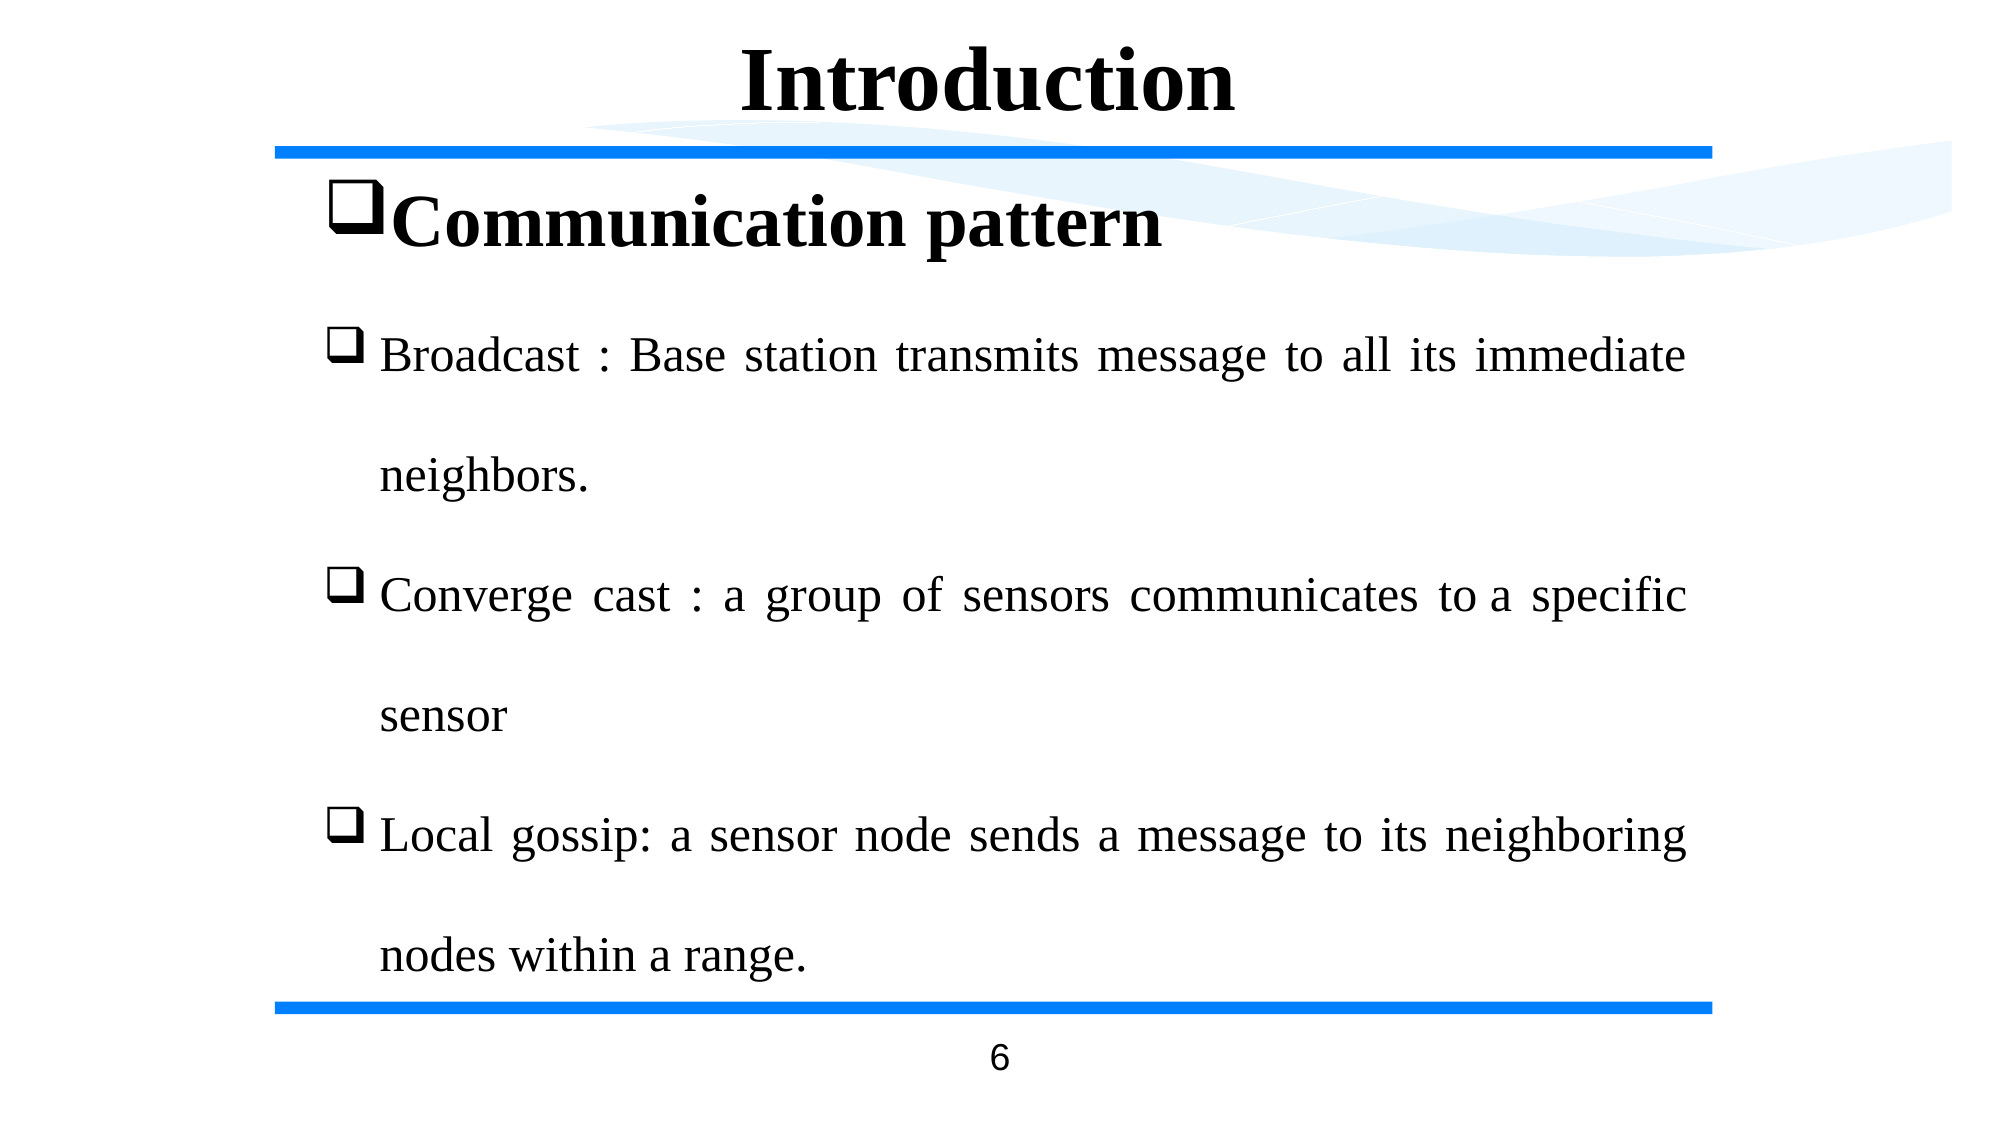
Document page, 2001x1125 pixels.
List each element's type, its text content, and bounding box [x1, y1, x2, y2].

text_box Communication pattern Broadcast : Base station transmits message to all its immediate neighbors. Converge cast : a group of sensors communicates to a specific sensor Local gossip: a sensor node sends a message to its neighboring nodes within a range. [308, 163, 1704, 989]
text_box Introduction [291, 11, 1709, 137]
slide_number 6 [872, 1025, 1128, 1086]
